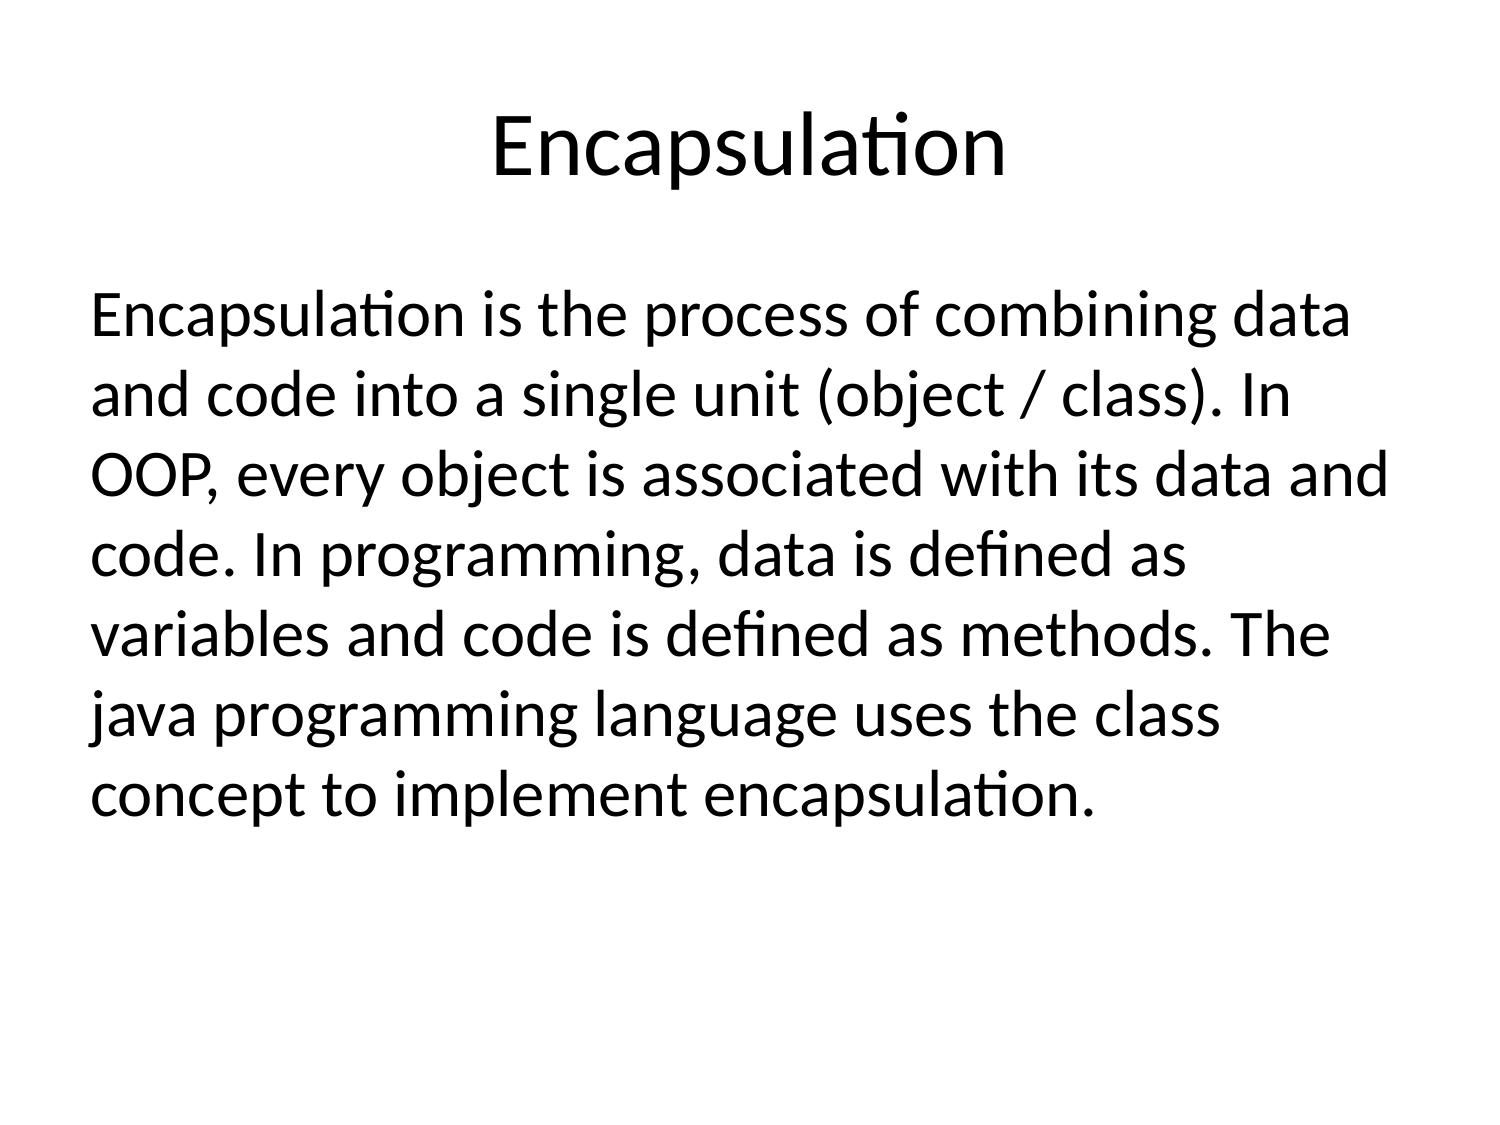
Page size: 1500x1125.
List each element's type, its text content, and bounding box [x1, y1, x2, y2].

list Encapsulation is the process of combining data and code into a single unit (object / class). In OOP, every object is associated with its data and code. In programming, data is defined as variables and code is defined as methods. The java programming language uses the class concept to implement encapsulation. [75, 262, 1425, 1005]
title Encapsulation [75, 45, 1425, 233]
